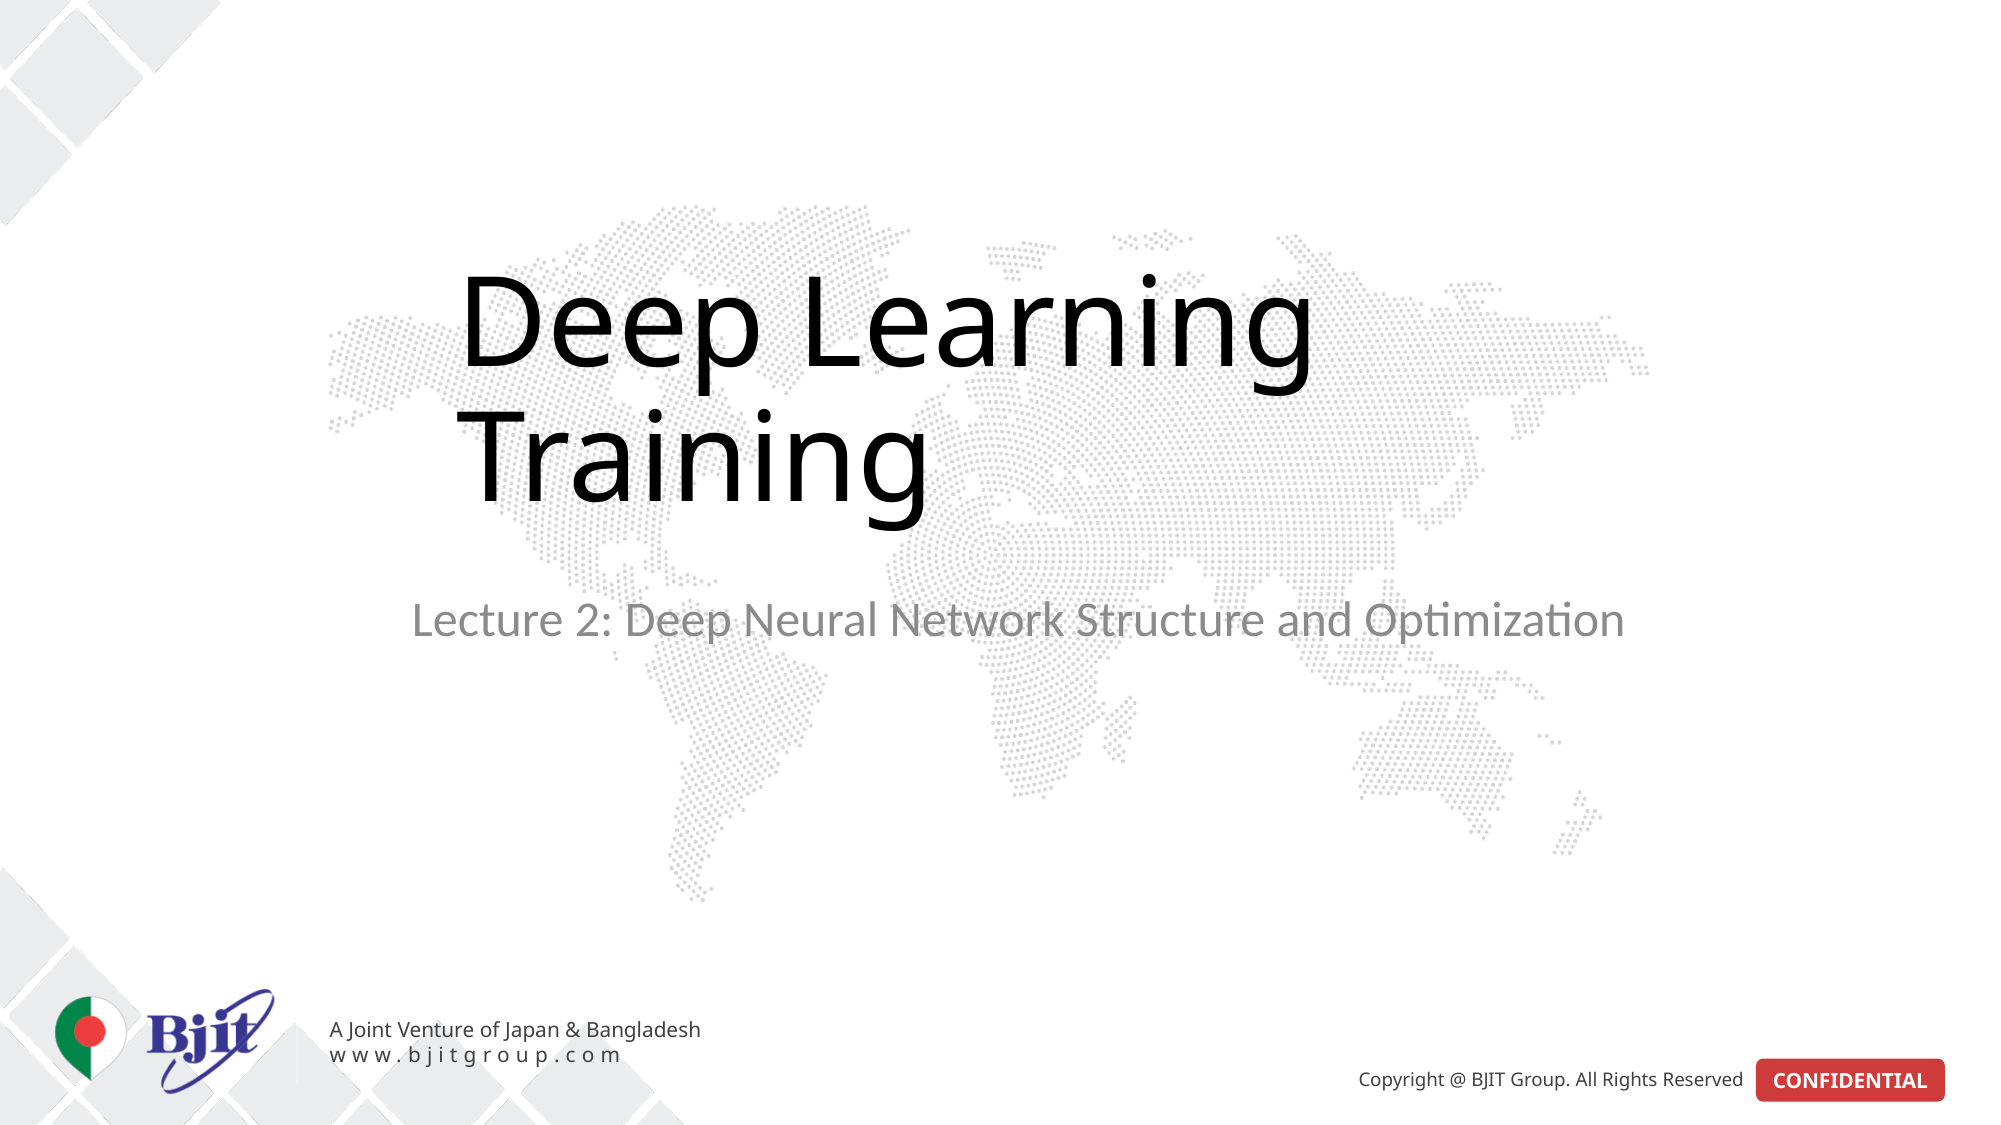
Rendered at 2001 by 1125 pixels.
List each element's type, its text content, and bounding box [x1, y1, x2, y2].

list Lecture 2: Deep Neural Network Structure and Optimization [397, 585, 1668, 687]
picture [0, 0, 2001, 1125]
title Deep Learning Training [441, 383, 1623, 537]
